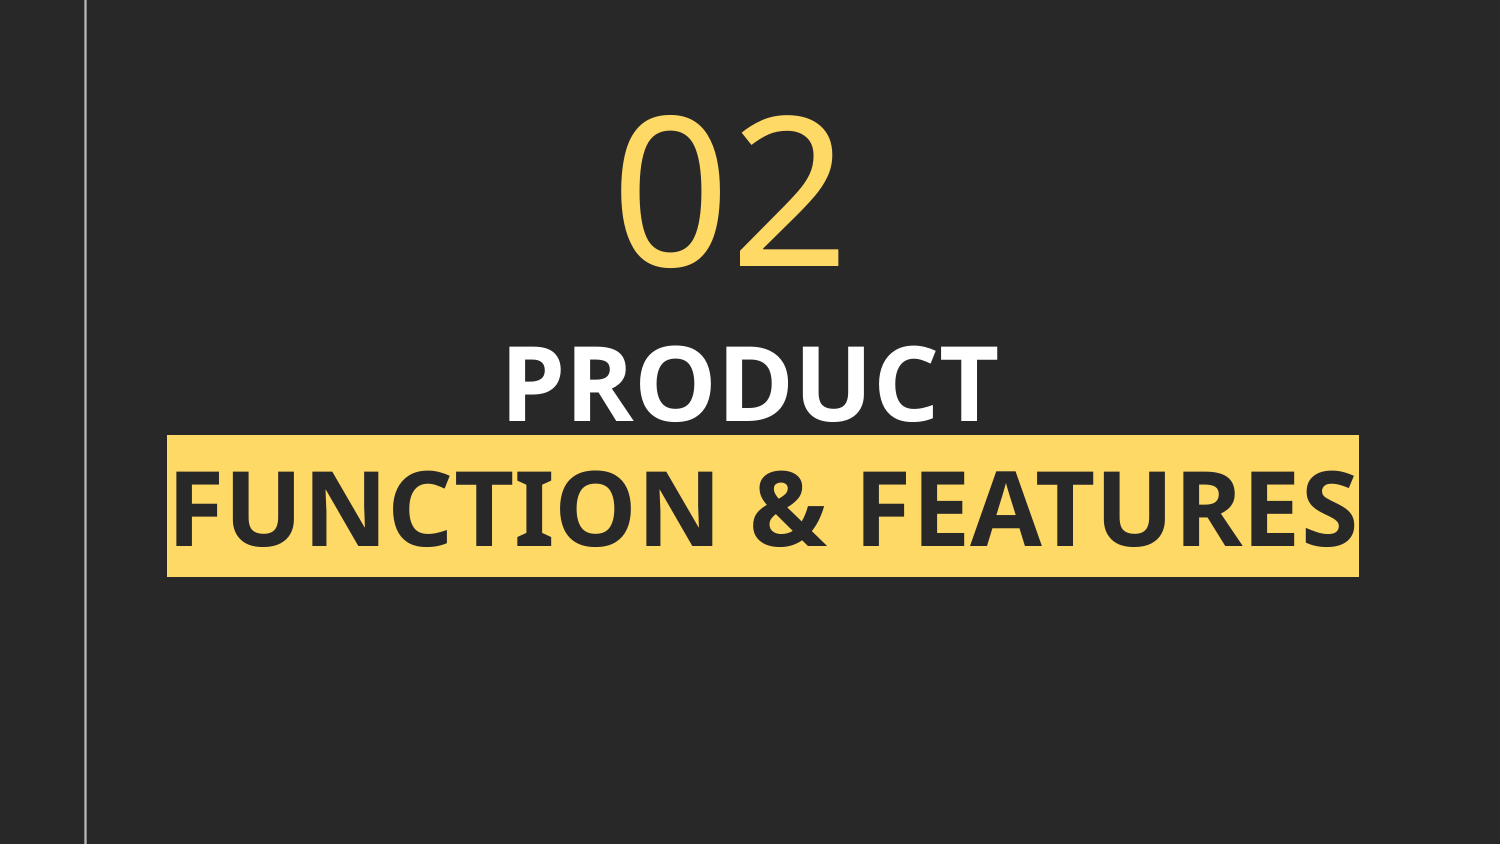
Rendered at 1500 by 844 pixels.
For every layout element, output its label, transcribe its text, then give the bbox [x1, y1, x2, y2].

title PRODUCT FUNCTION & FEATURES [66, 307, 1434, 576]
title 02 [596, 101, 904, 265]
